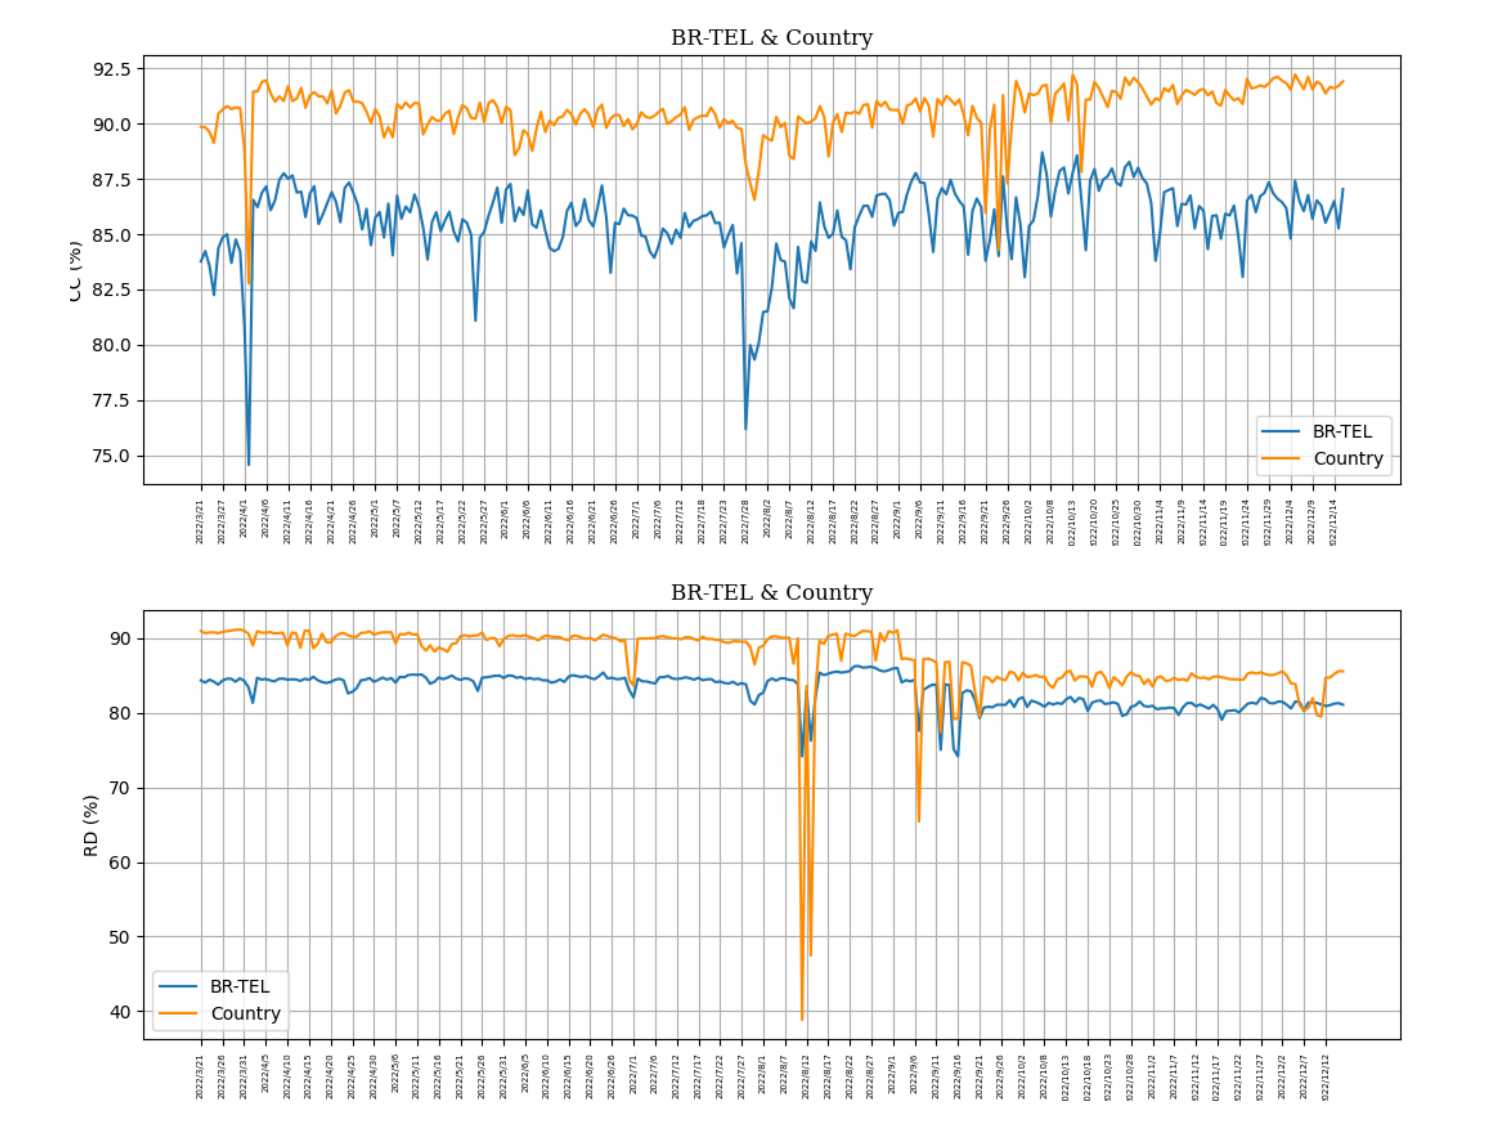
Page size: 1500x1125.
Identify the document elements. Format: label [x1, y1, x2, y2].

picture [70, 569, 1421, 1102]
picture [70, 14, 1421, 547]
